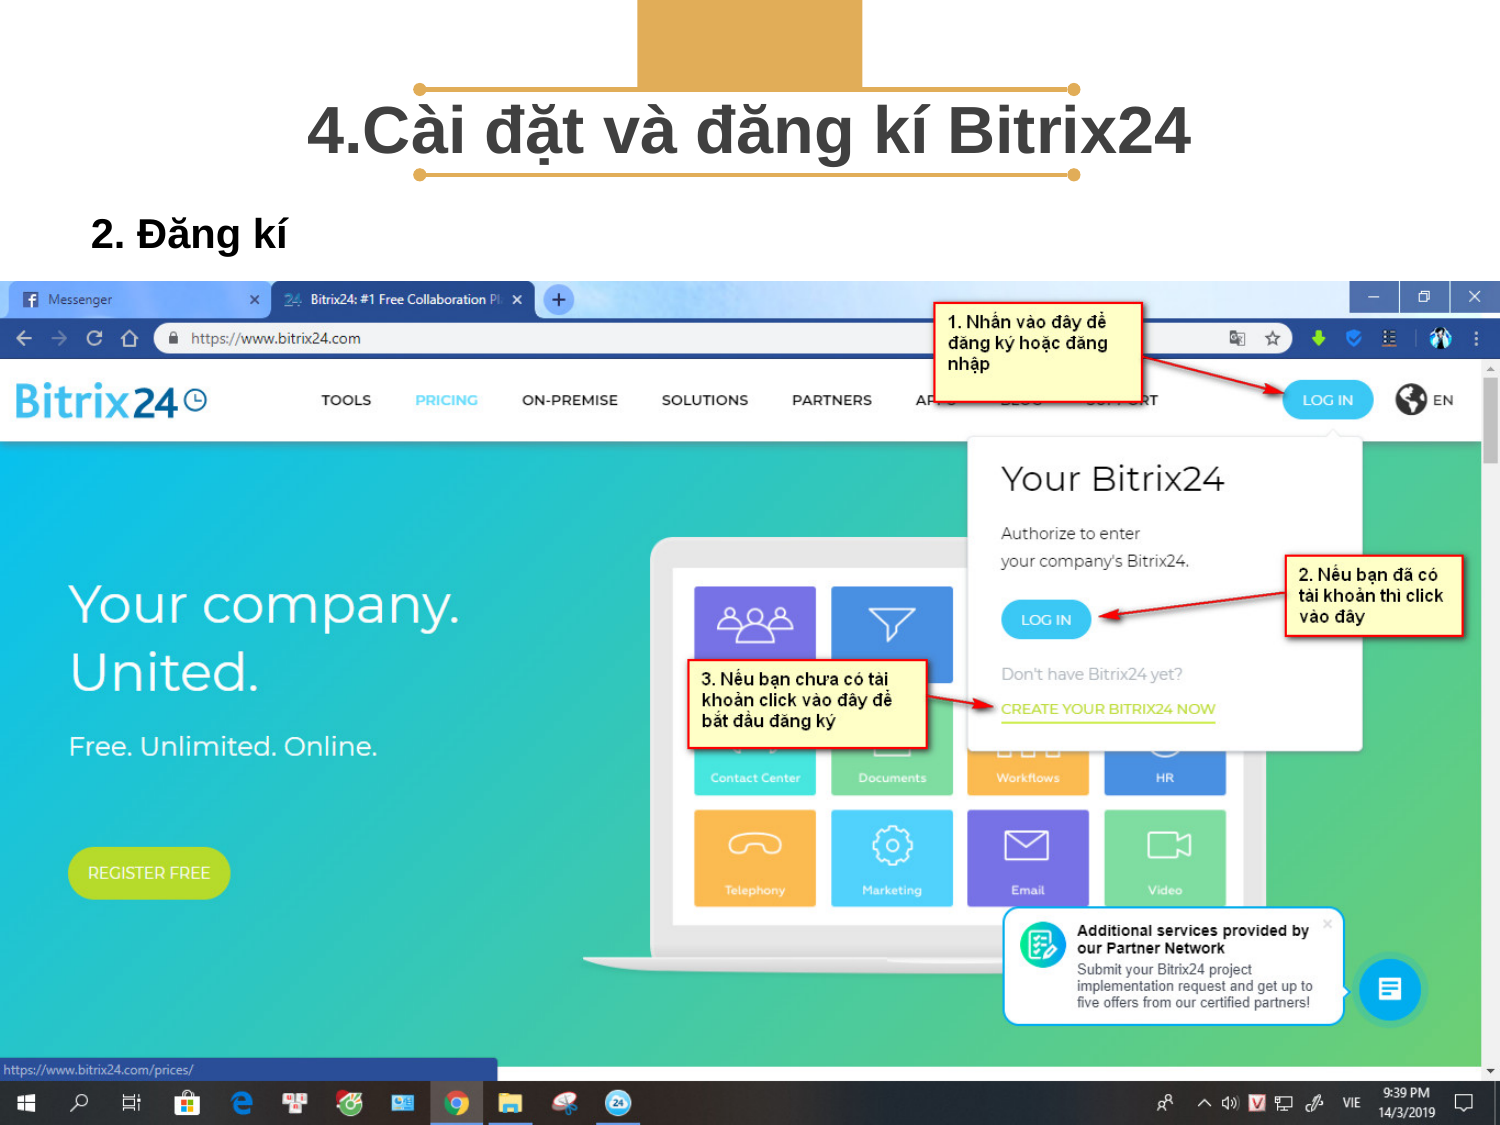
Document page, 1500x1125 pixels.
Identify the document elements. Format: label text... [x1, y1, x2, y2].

text_box 2. Đăng kí [76, 182, 303, 264]
text_box 4.Cài đặt và đăng kí Bitrix24 [292, 79, 1208, 175]
picture [0, 281, 1500, 1125]
text_box [412, 175, 428, 183]
text_box [412, 81, 428, 98]
text_box [1066, 81, 1082, 98]
text_box [636, 0, 863, 87]
text_box [1066, 175, 1082, 183]
